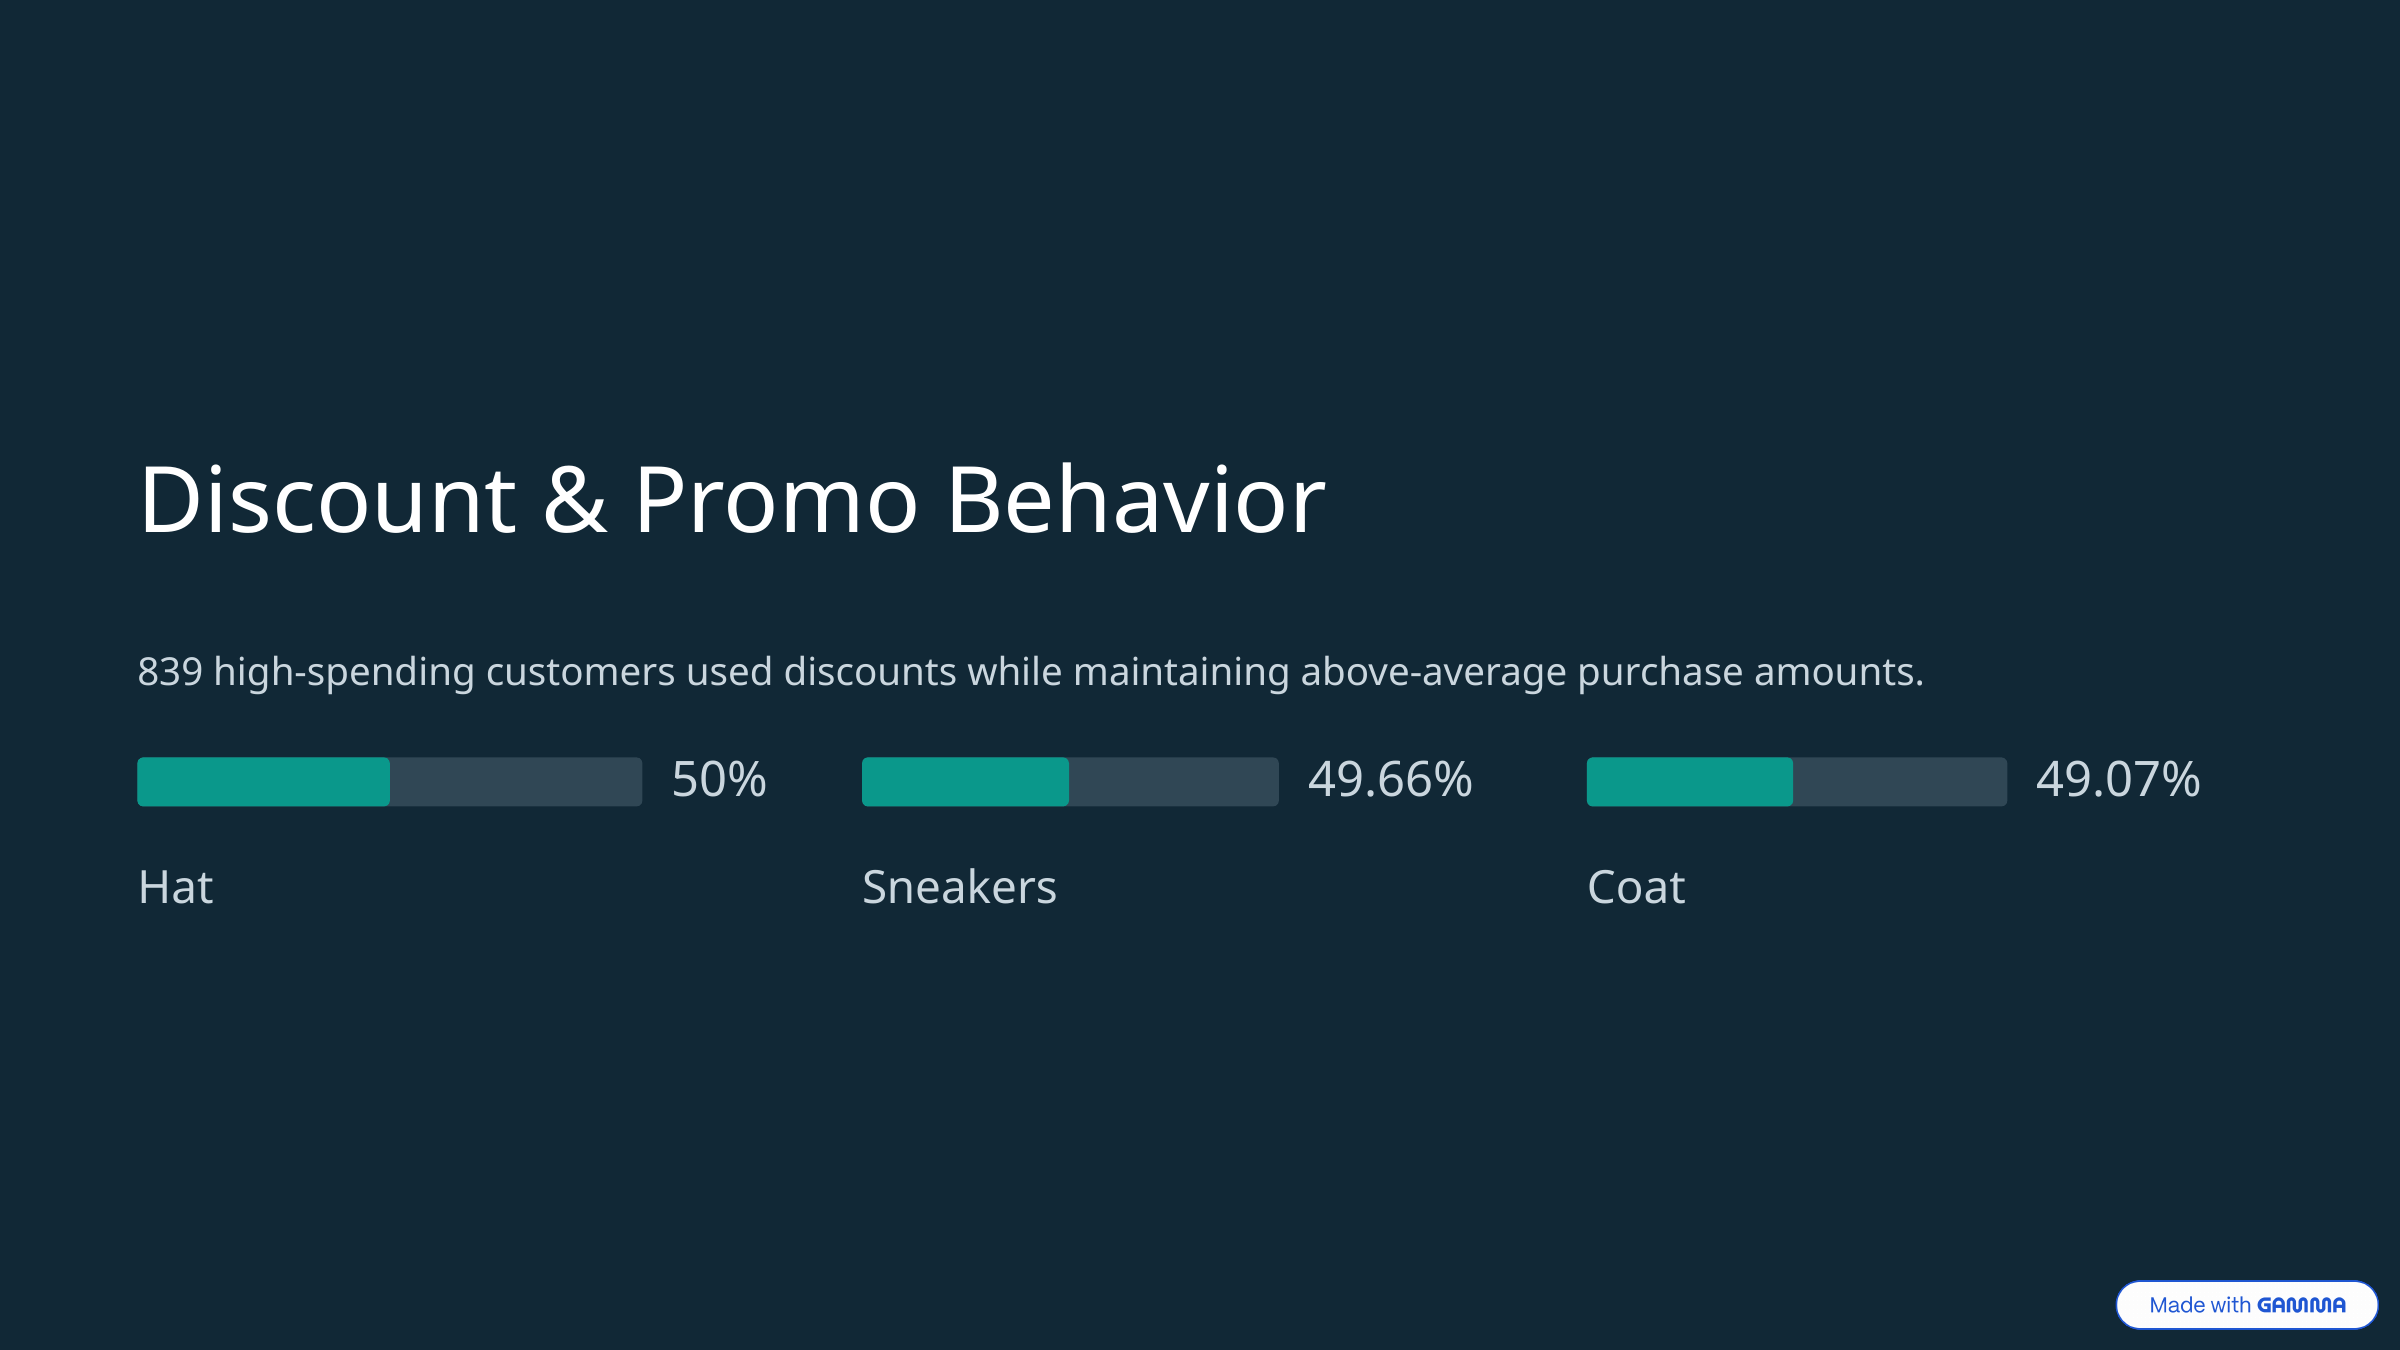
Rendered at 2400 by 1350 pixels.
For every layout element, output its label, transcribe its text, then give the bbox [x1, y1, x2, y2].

text_box [862, 757, 1070, 807]
text_box 49.66% [1308, 757, 1538, 807]
text_box 49.07% [2036, 757, 2263, 807]
text_box 839 high-spending customers used discounts while maintaining above-average purchase amounts. [137, 630, 2263, 694]
text_box Hat [137, 855, 600, 914]
picture [2106, 1271, 2389, 1339]
text_box Discount & Promo Behavior [137, 436, 1641, 553]
text_box Coat [1586, 855, 2049, 914]
text_box [1065, 757, 1279, 807]
text_box [386, 757, 643, 807]
text_box [137, 757, 390, 807]
text_box [1586, 757, 1794, 807]
text_box Sneakers [862, 855, 1325, 914]
text_box 50% [671, 757, 813, 807]
text_box [1789, 757, 2008, 807]
